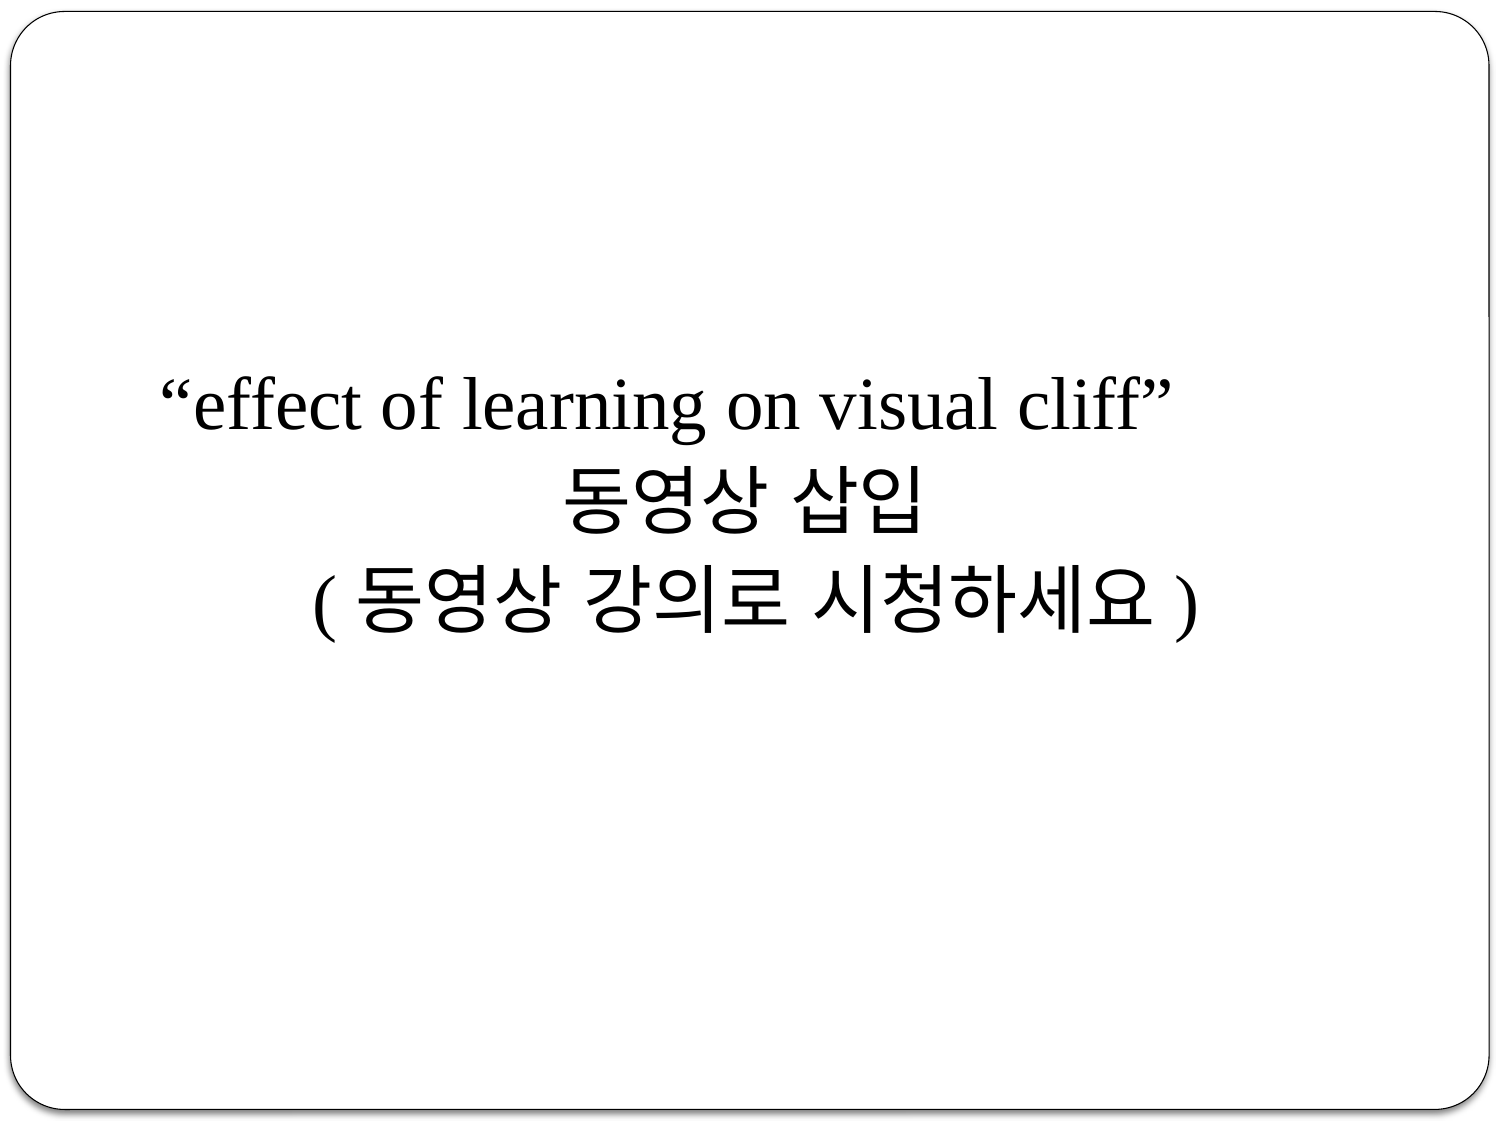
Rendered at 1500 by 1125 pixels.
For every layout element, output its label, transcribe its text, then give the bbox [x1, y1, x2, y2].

text_box “effect of learning on visual cliff” 동영상 삽입 (동영상 강의로 시청하세요) [100, 338, 1412, 778]
